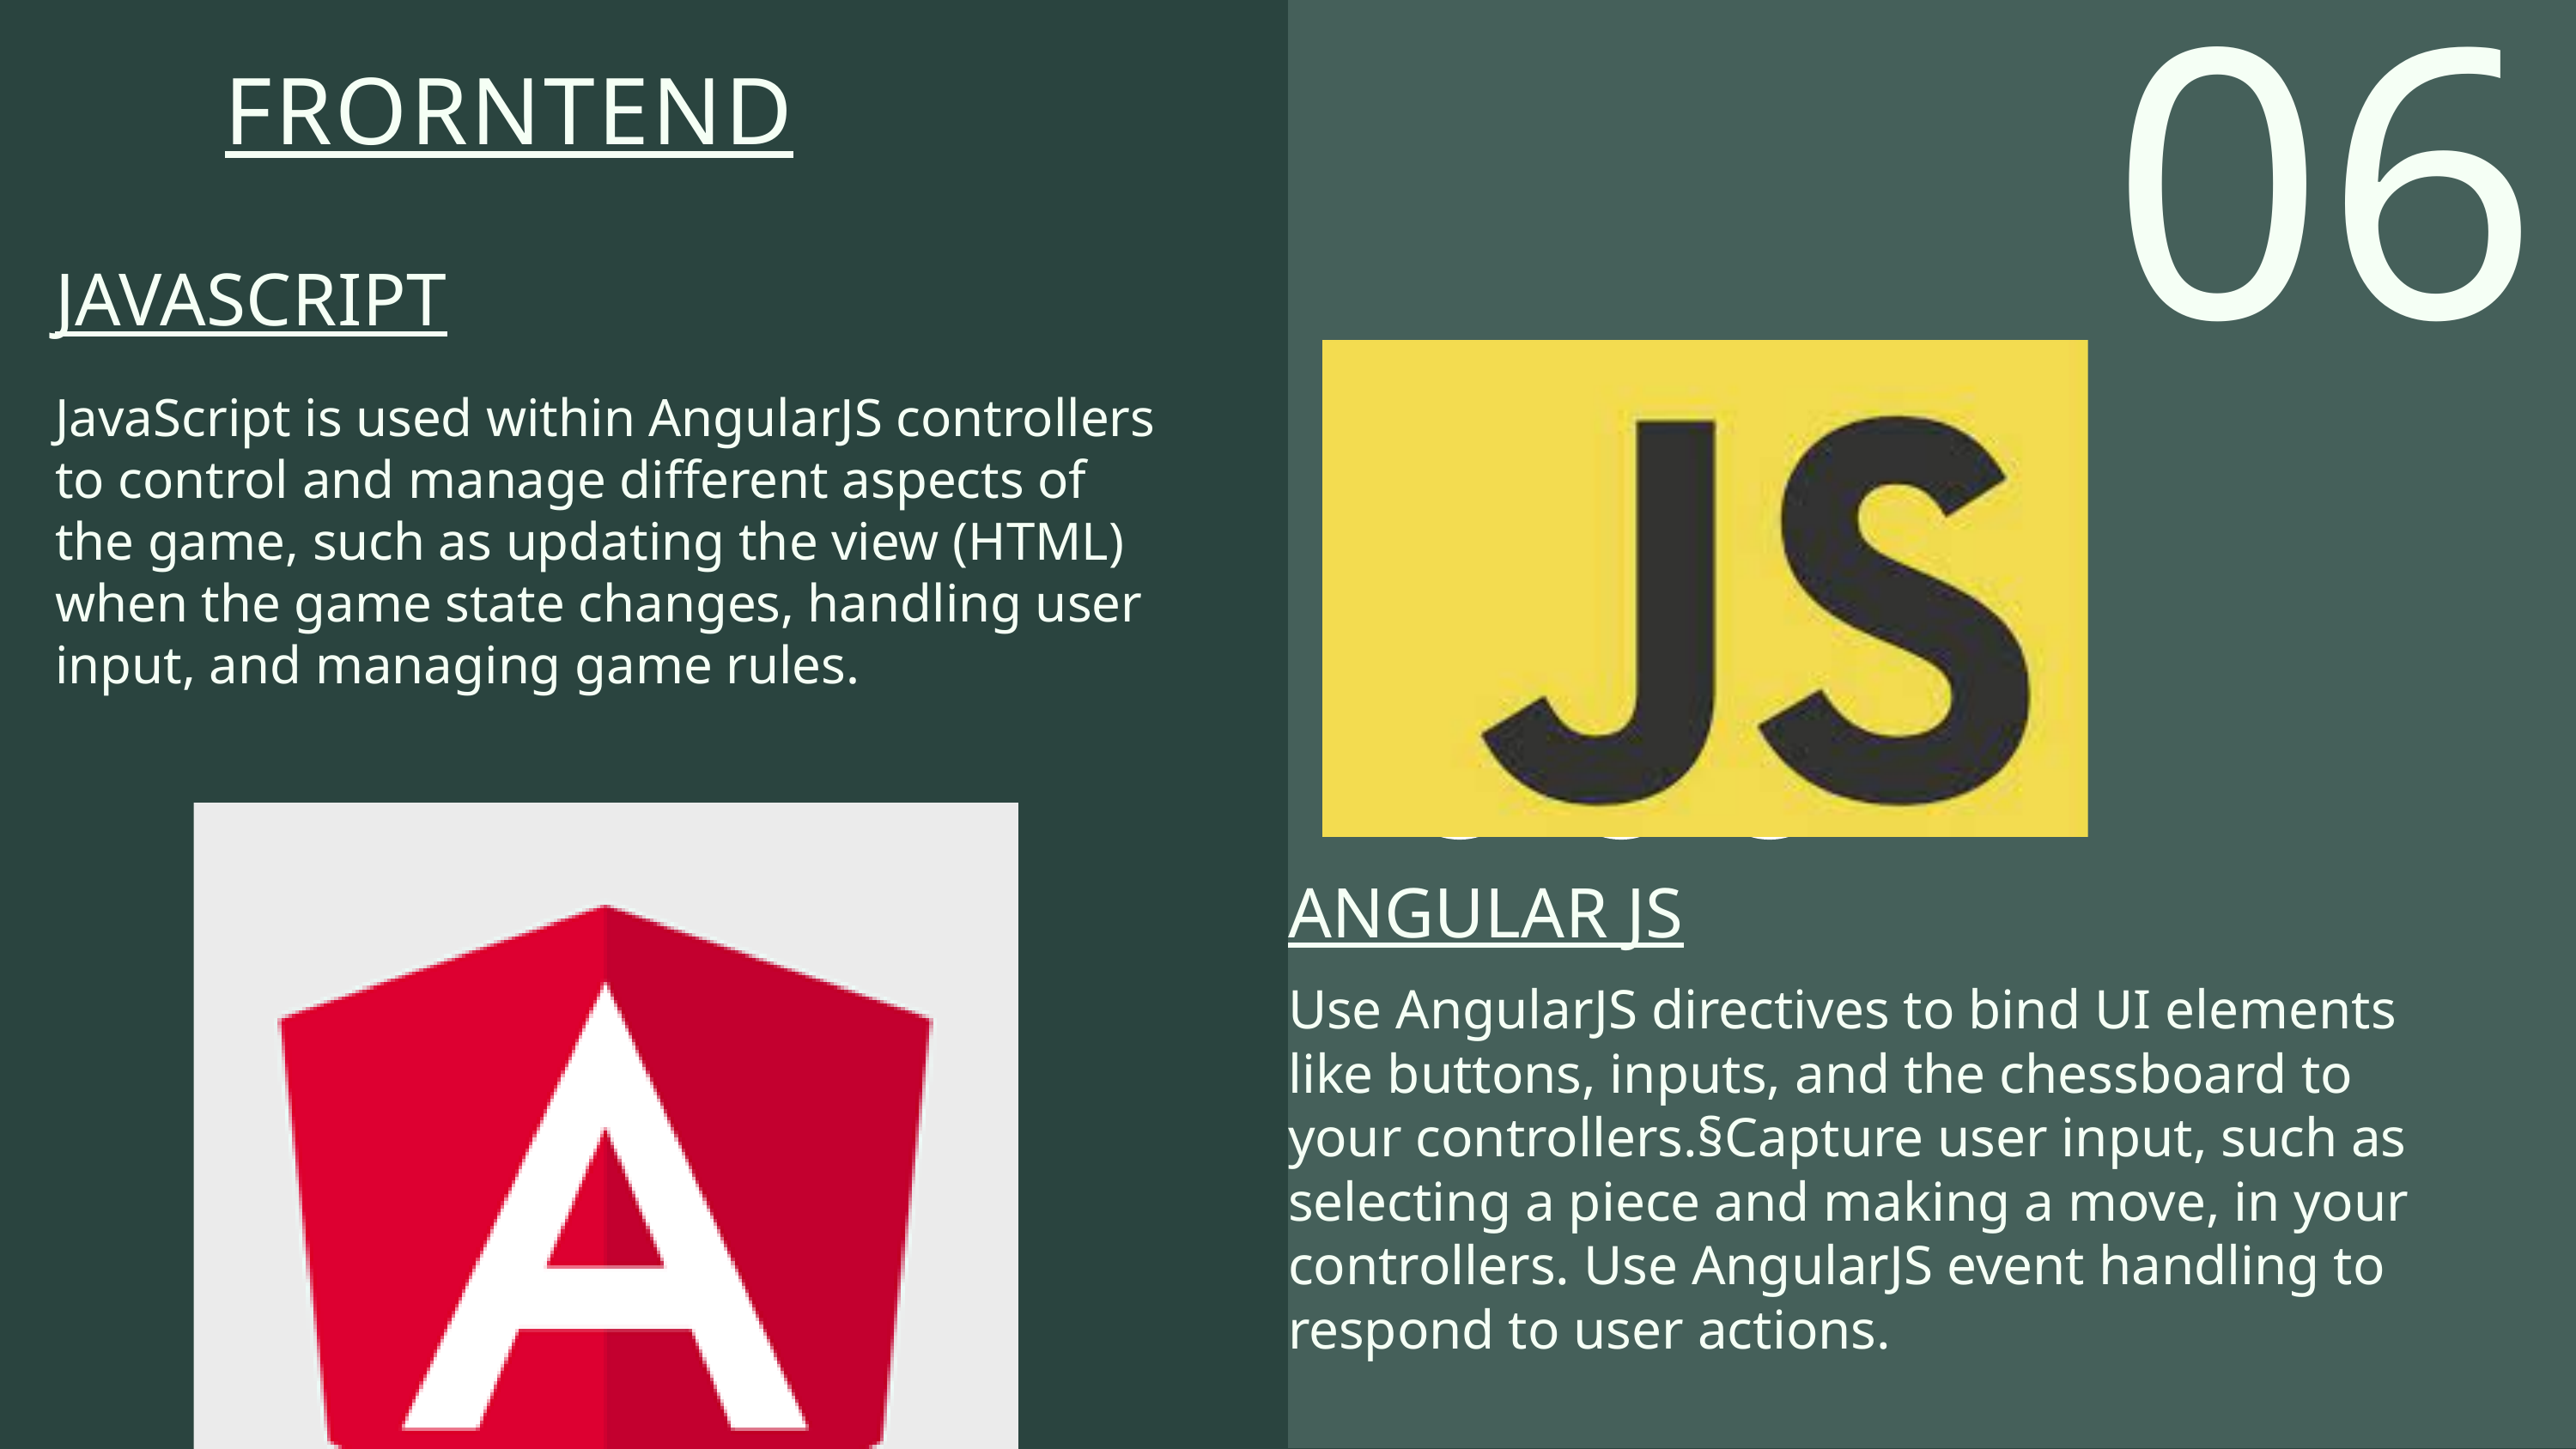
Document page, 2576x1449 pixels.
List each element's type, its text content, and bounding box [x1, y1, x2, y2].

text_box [1287, 0, 2576, 1449]
text_box [193, 803, 1018, 1449]
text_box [1394, 707, 1525, 838]
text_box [1556, 707, 1686, 838]
text_box FRORNTEND [224, 33, 1273, 163]
text_box JavaScript is used within AngularJS controllers to control and manage different aspects of the game, such as updating the view (HTML) when the game state changes, handling user input, and managing game rules. [55, 385, 1157, 694]
text_box JAVASCRIPT [55, 239, 750, 341]
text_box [1704, 707, 1835, 838]
